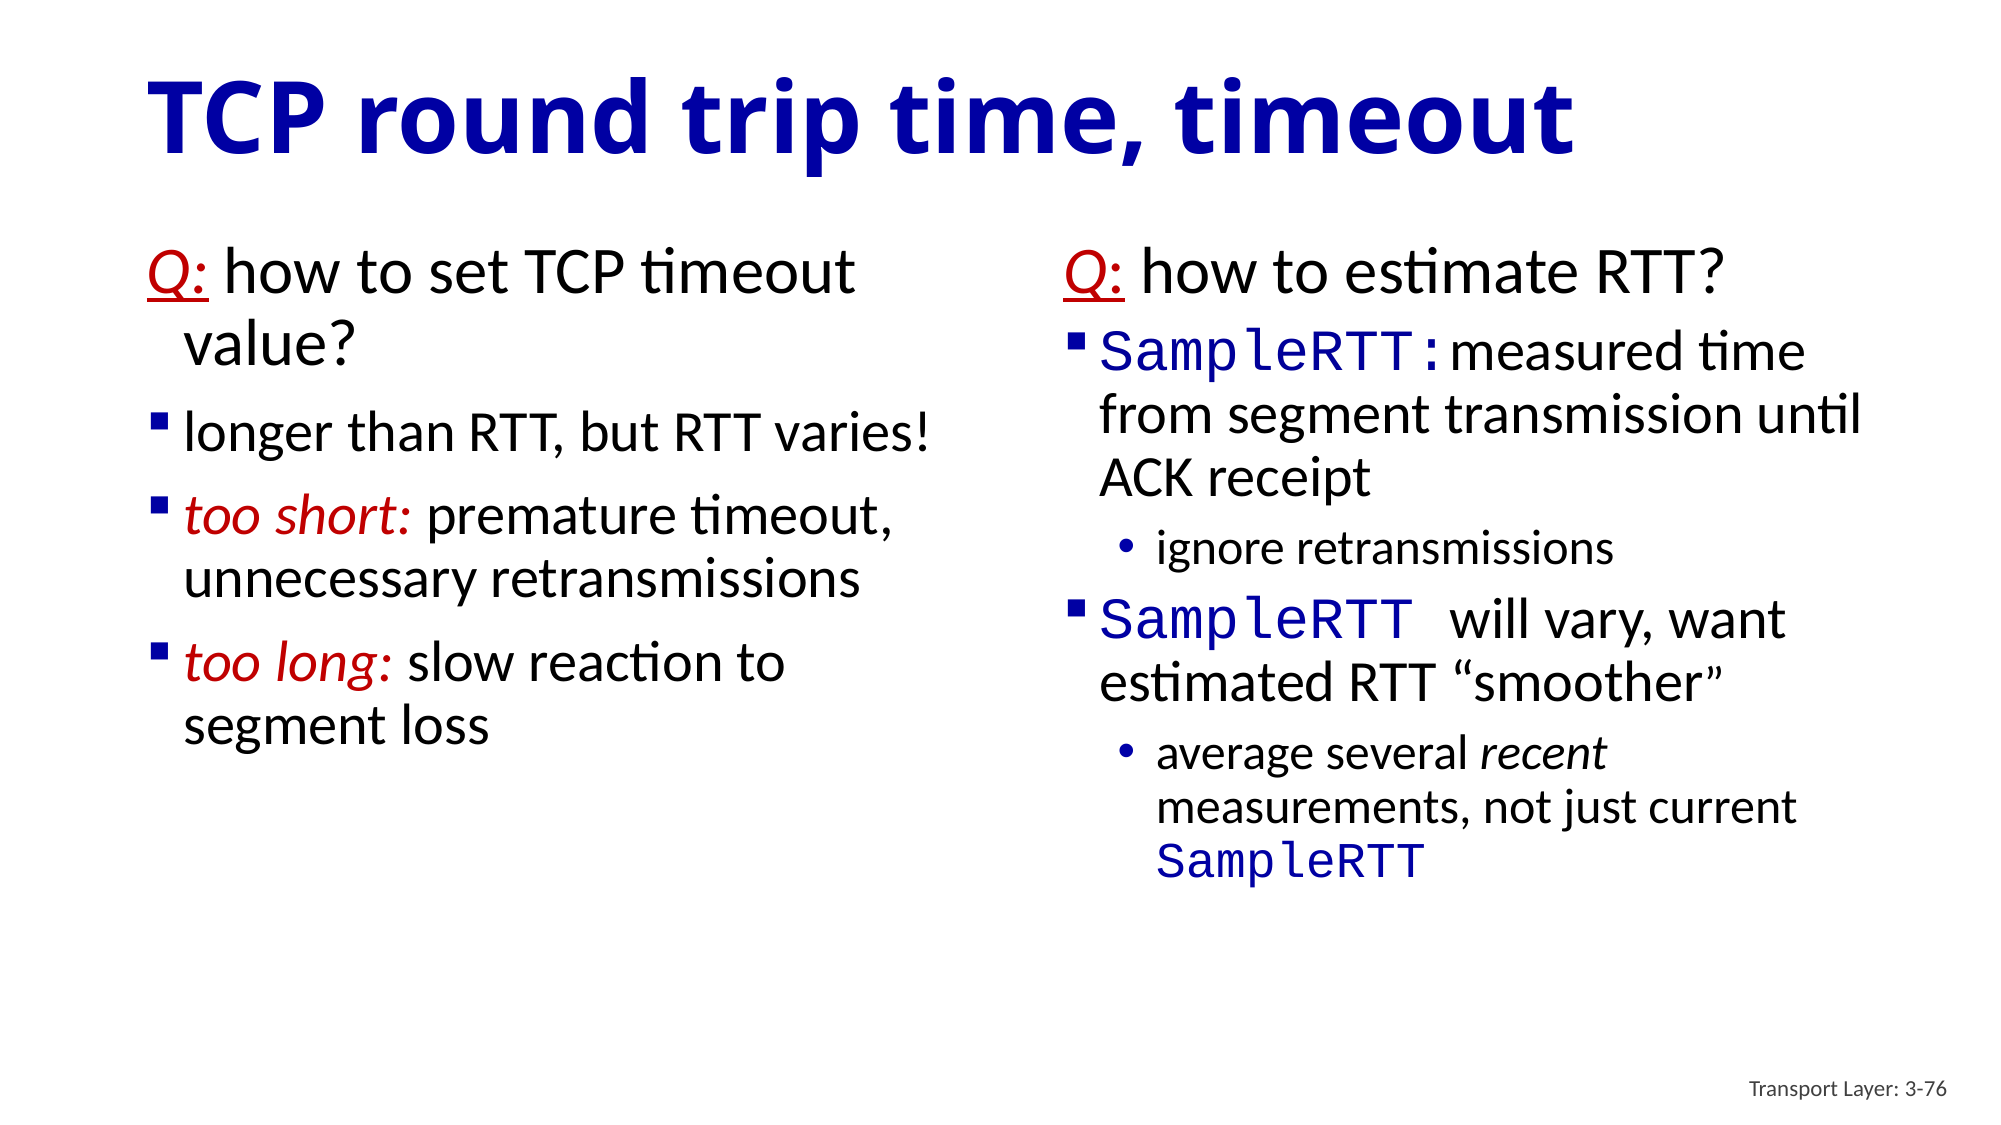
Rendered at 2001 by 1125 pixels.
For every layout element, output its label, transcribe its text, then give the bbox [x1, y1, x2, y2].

title TCP round trip time, timeout [131, 47, 2000, 195]
slide_number Transport Layer: 3-76 [1512, 1056, 1963, 1117]
text_box Q: how to estimate RTT? SampleRTT:measured time from segment transmission until ACK receipt ignore retransmissions SampleRTT will vary, want estimated RTT “smoother” average several recent measurements, not just current SampleRTT [1026, 228, 1940, 991]
text_box Q: how to set TCP timeout value? longer than RTT, but RTT varies! too short: premature timeout, unnecessary retransmissions too long: slow reaction to segment loss [110, 228, 966, 991]
